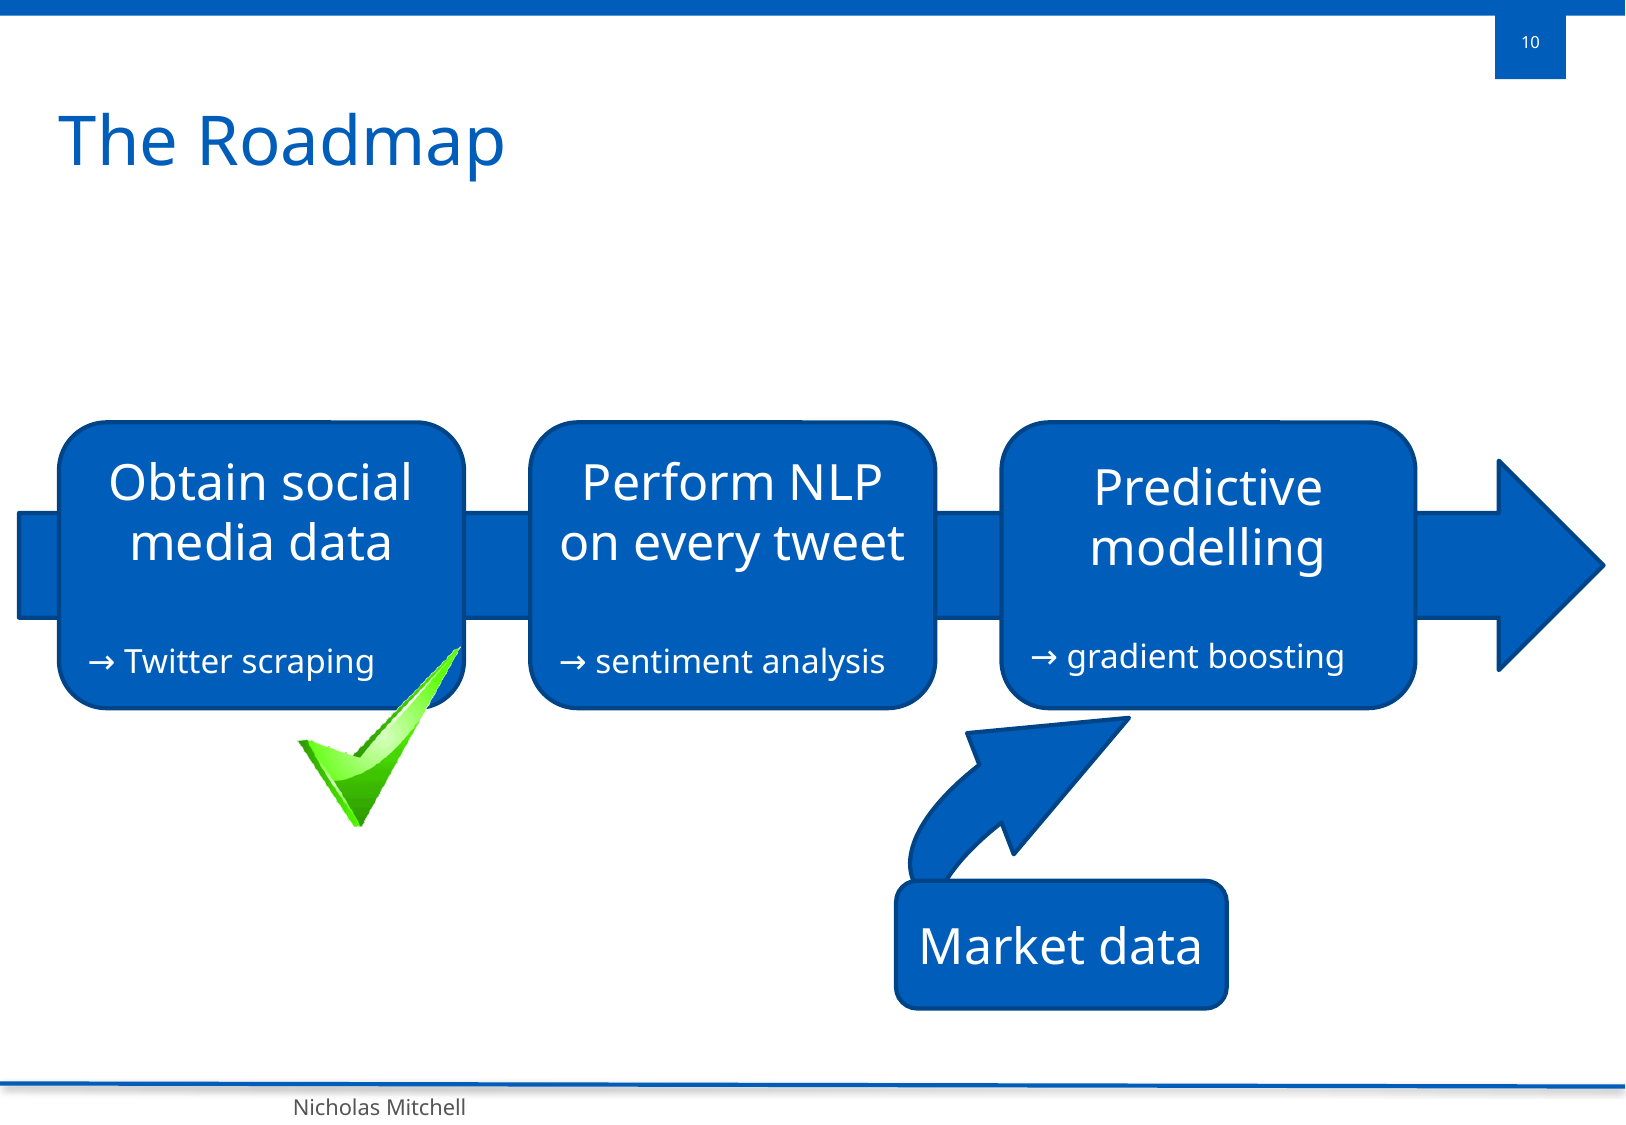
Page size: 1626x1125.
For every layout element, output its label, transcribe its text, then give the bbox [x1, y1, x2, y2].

list The Roadmap [59, 65, 1565, 207]
text_box [16, 510, 56, 620]
picture [259, 621, 487, 849]
text_box Obtain social media data → Twitter scraping [56, 420, 467, 711]
text_box Predictive modelling → gradient boosting [999, 420, 1418, 711]
text_box [1418, 458, 1606, 673]
text_box [938, 510, 999, 620]
text_box [907, 715, 1131, 879]
text_box Market data [893, 878, 1229, 1011]
text_box Perform NLP on every tweet → sentiment analysis [528, 420, 938, 711]
text_box [467, 510, 528, 620]
